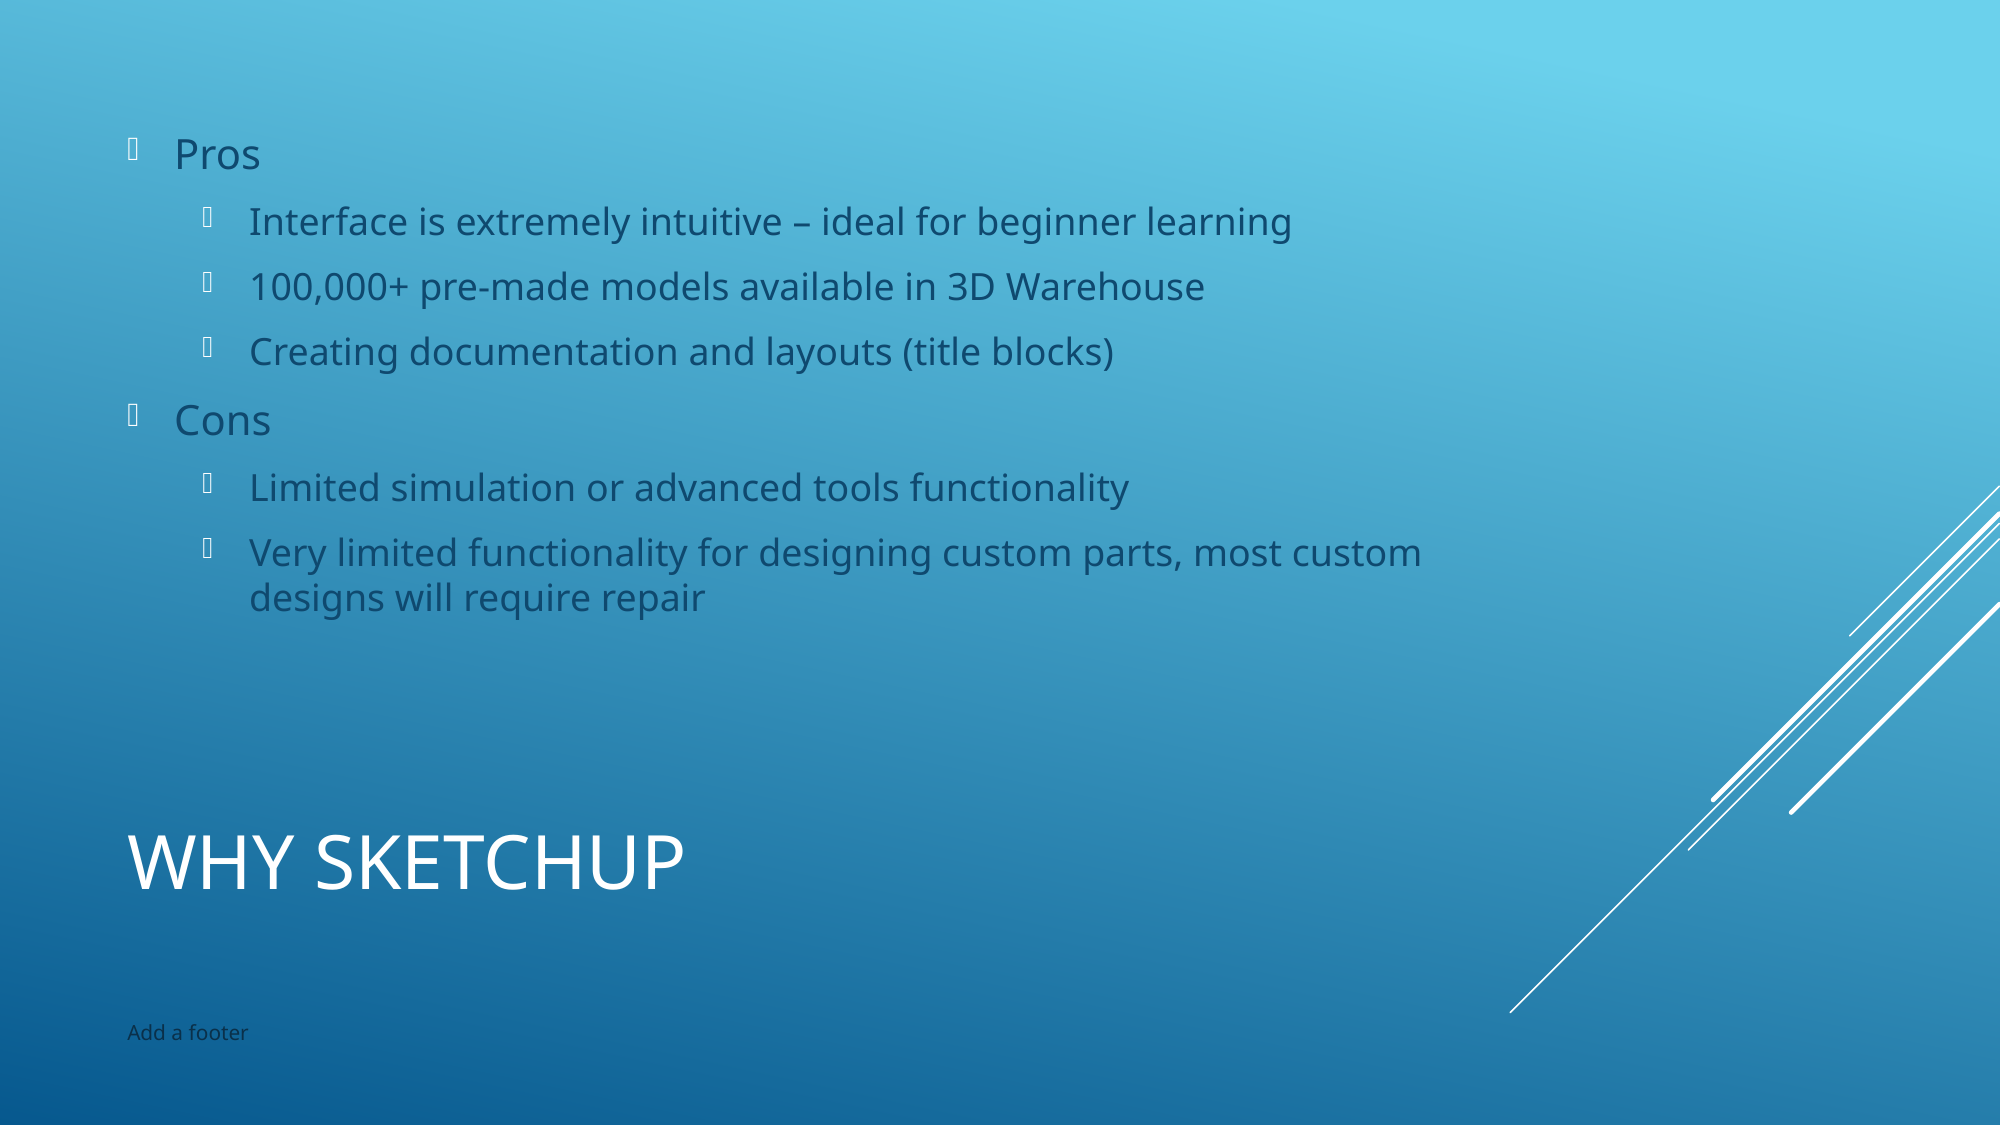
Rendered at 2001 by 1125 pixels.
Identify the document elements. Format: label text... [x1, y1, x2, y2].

footer Add a footer [112, 1012, 1350, 1073]
list Pros Interface is extremely intuitive – ideal for beginner learning 100,000+ pre-made models available in 3D Warehouse Creating documentation and layouts (title blocks) Cons Limited simulation or advanced tools functionality Very limited functionality for designing custom parts, most custom designs will require repair [112, 112, 1513, 706]
title Why sketchup [112, 736, 1513, 984]
